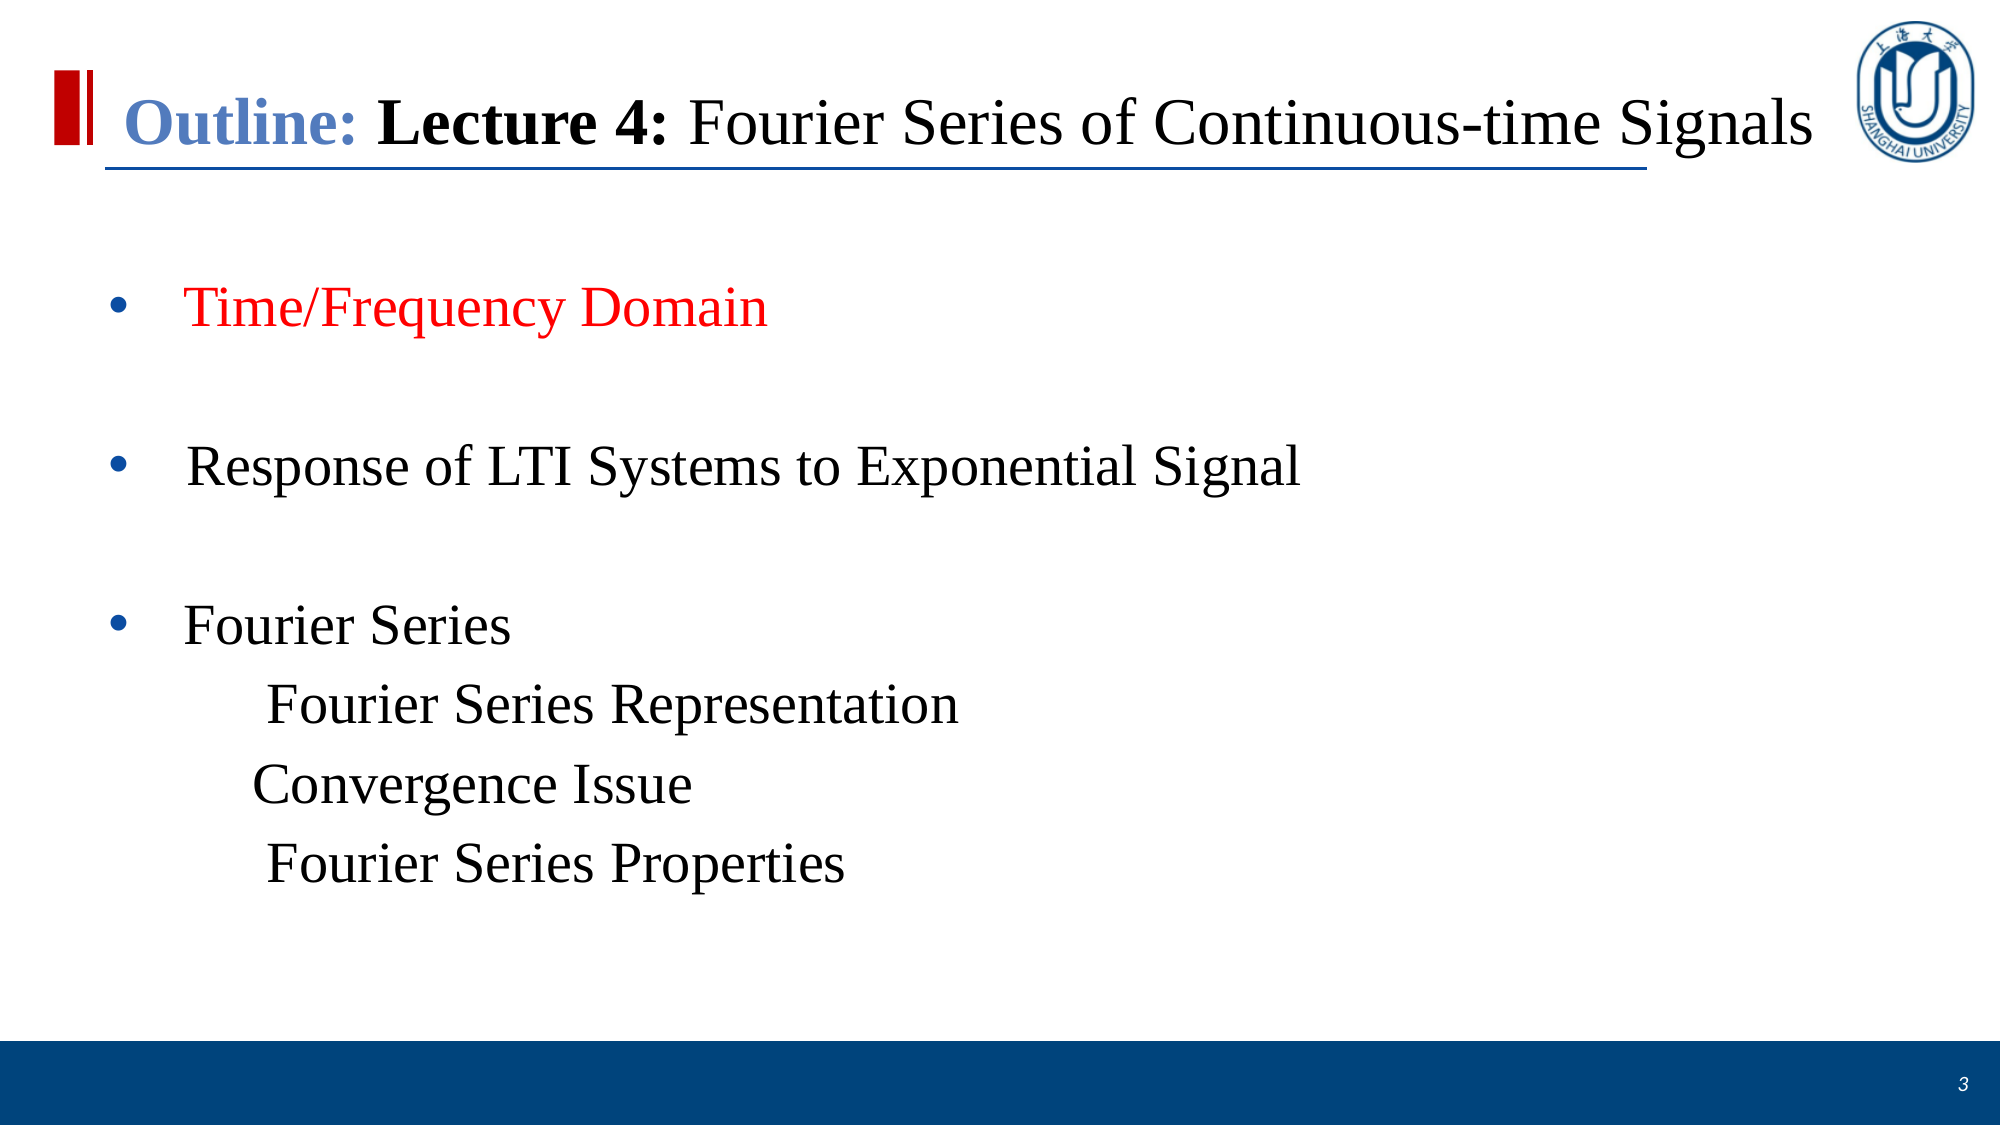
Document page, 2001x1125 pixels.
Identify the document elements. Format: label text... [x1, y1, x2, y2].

picture [1855, 21, 1978, 163]
list Time/Frequency Domain Response of LTI Systems to Exponential Signal Fourier Series Fourier Series Representation Convergence Issue Fourier Series Properties [108, 268, 1784, 1021]
title Outline: Lecture 4: Fourier Series of Continuous-time Signals [108, 37, 1857, 167]
slide_number 3 [1768, 1052, 1984, 1113]
